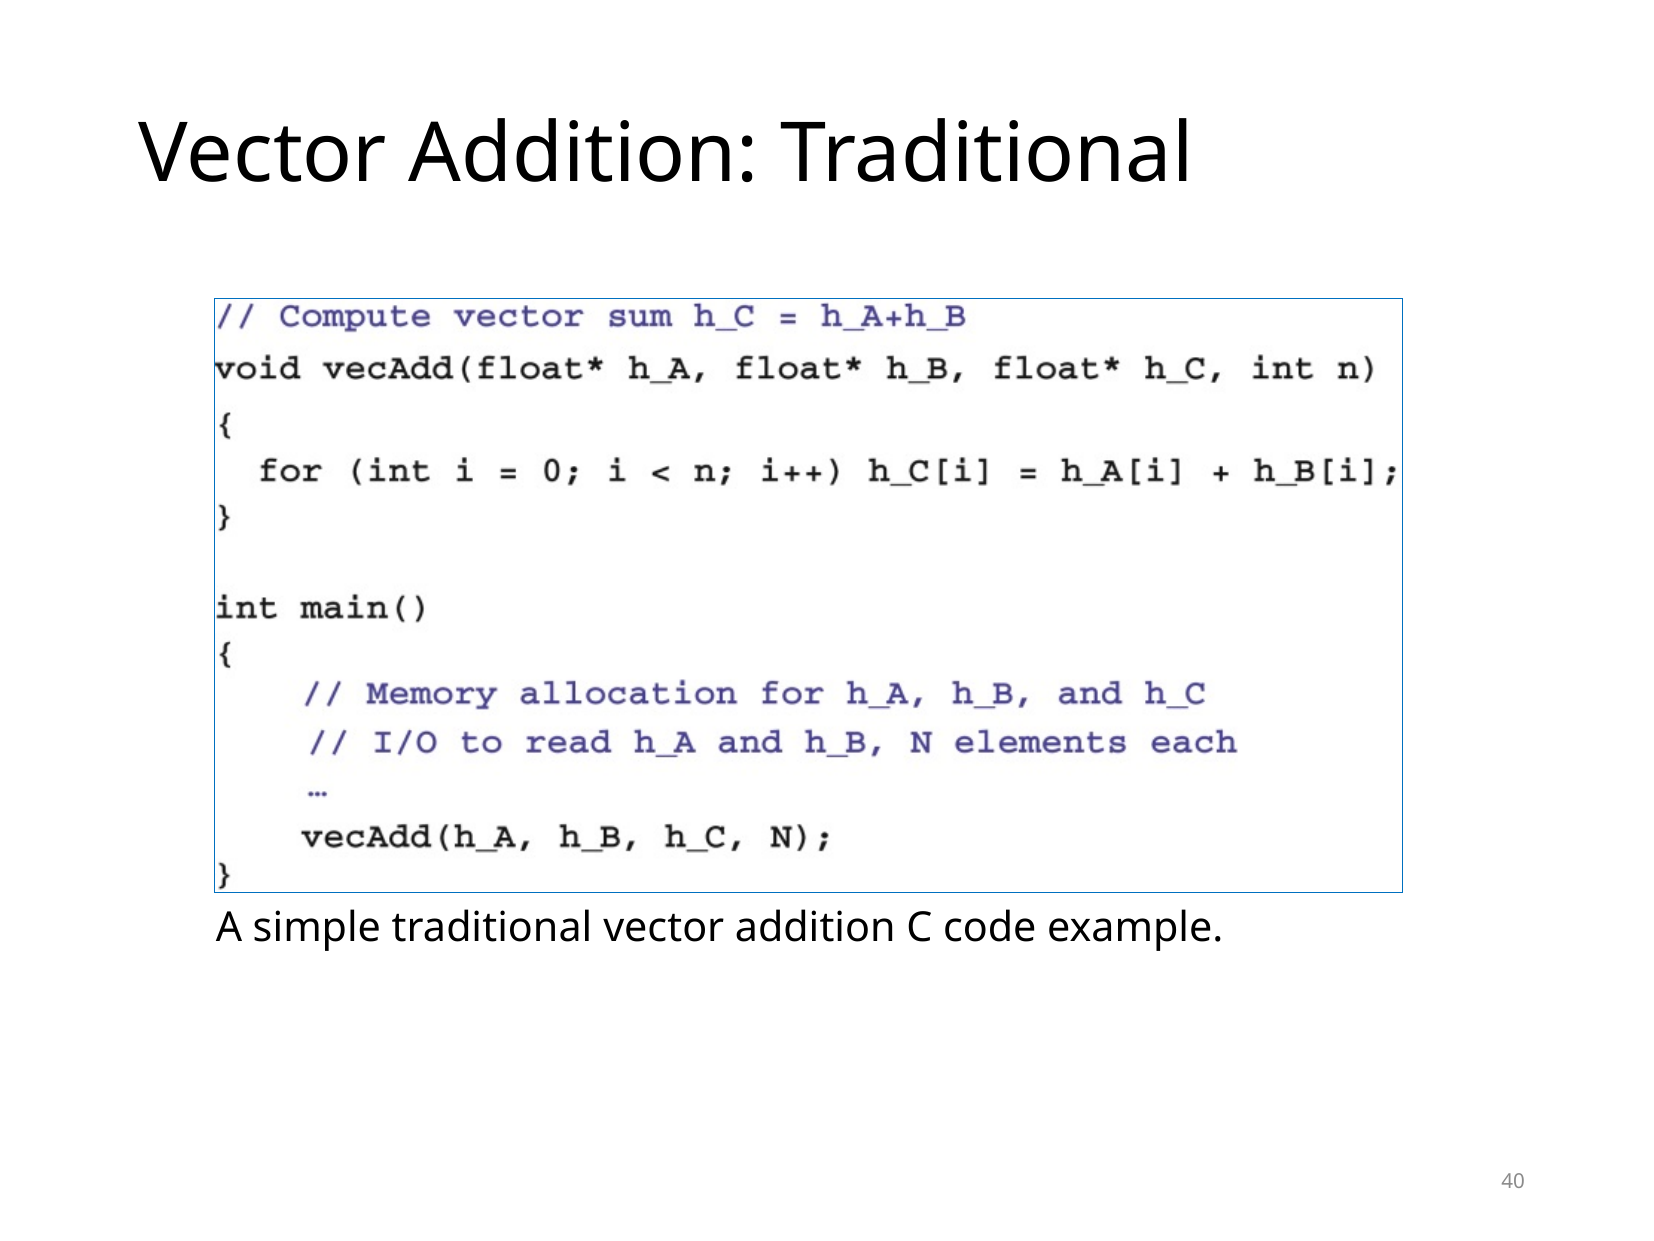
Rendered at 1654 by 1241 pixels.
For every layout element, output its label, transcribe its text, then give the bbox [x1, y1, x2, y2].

text_box A simple traditional vector addition C code example. [201, 892, 1245, 957]
slide_number 40 [1167, 1149, 1540, 1216]
picture [214, 298, 1403, 893]
text_box Vector Addition: Traditional [124, 41, 1626, 248]
